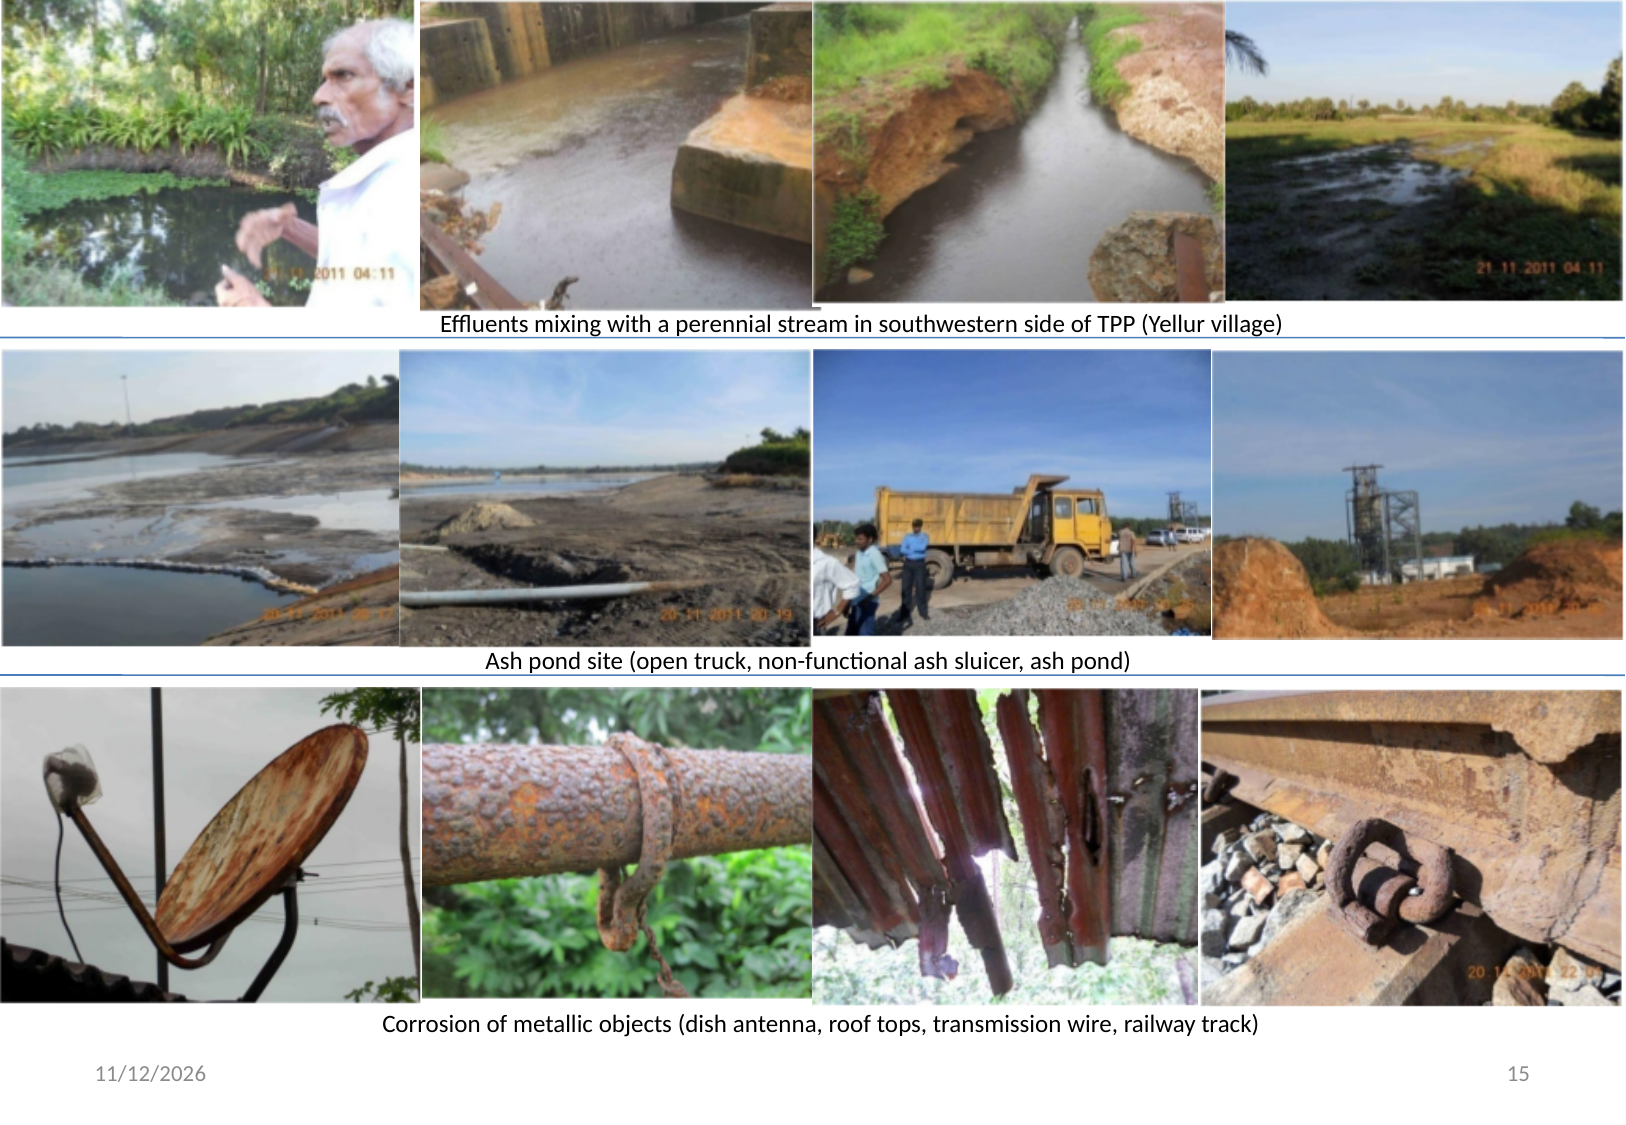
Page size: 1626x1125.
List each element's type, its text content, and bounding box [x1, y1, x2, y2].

picture [0, 0, 1625, 313]
picture [0, 349, 1625, 651]
slide_number 15 [1164, 1045, 1544, 1103]
picture [0, 687, 1625, 1012]
text_box Ash pond site (open truck, non-functional ash sluicer, ash pond) [162, 646, 1450, 674]
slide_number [81, 1045, 461, 1103]
text_box Corrosion of metallic objects (dish antenna, roof tops, transmission wire, railway track) [74, 1011, 1563, 1045]
text_box Effluents mixing with a perennial stream in southwestern side of TPP (Yellur village) [212, 311, 1513, 336]
